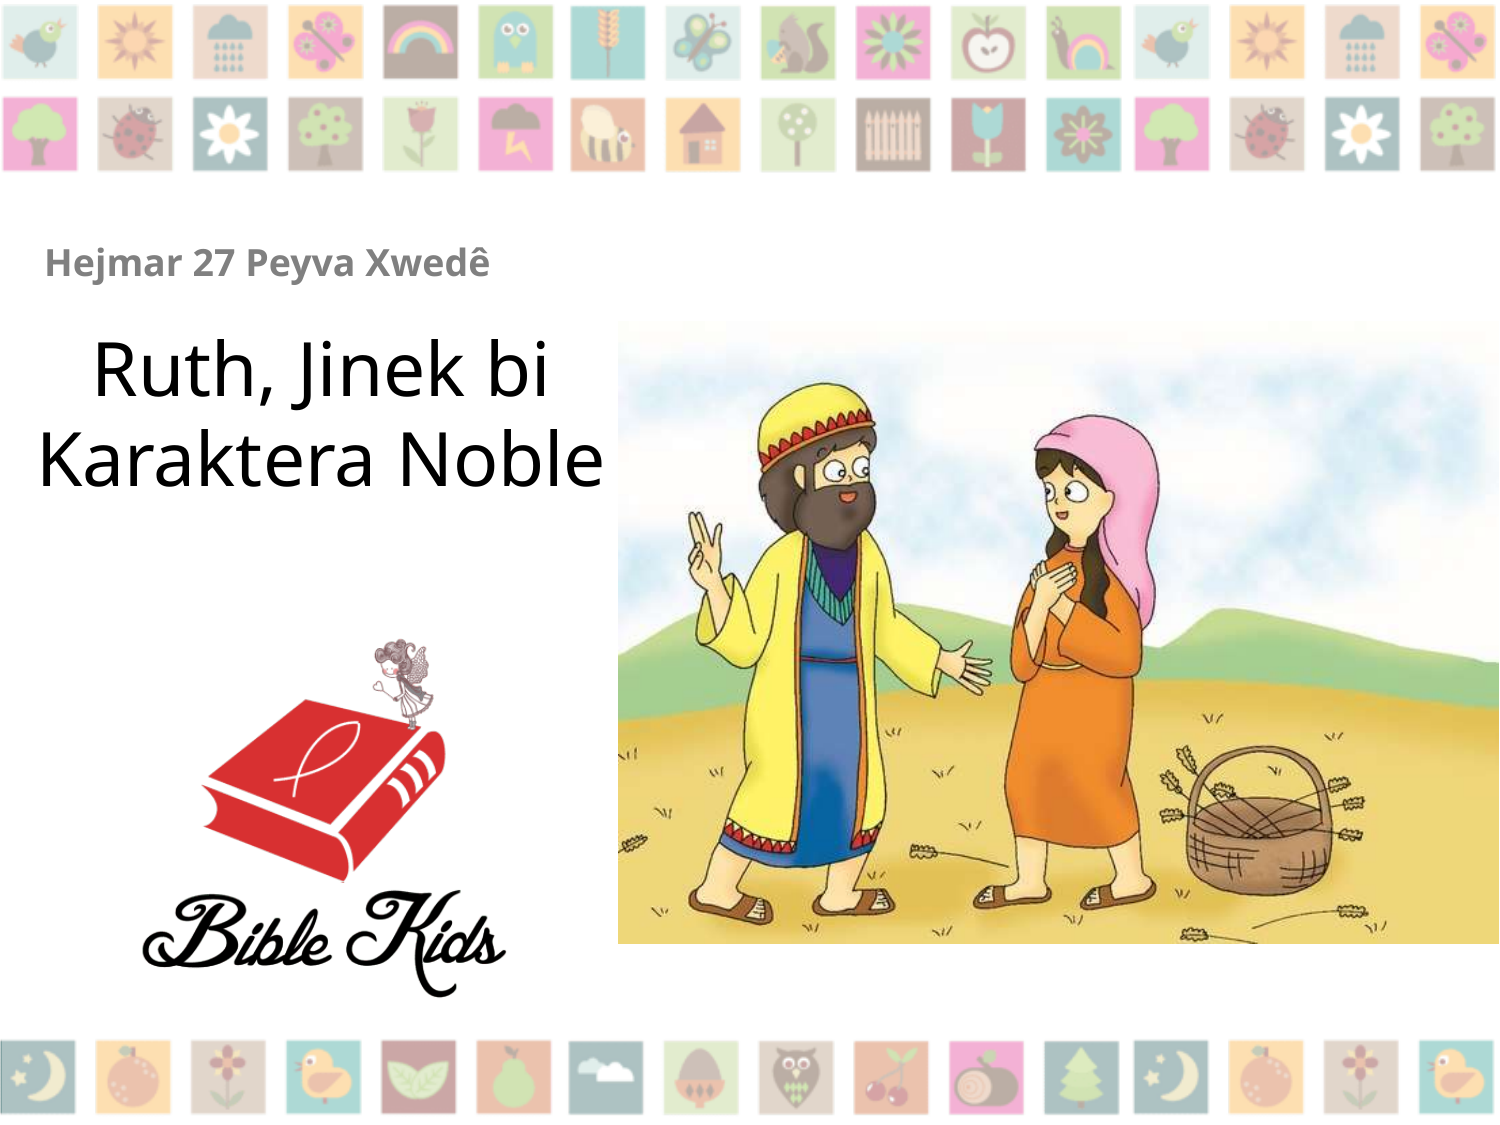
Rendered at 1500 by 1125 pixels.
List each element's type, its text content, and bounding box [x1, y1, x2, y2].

text_box Hejmar 27 Peyva Xwedê [29, 231, 543, 292]
text_box Ruth, Jinek bi Karaktera Noble [0, 314, 644, 510]
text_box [0, 1028, 1500, 1118]
picture [117, 600, 544, 1027]
picture [618, 321, 1500, 945]
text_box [0, 3, 1500, 181]
